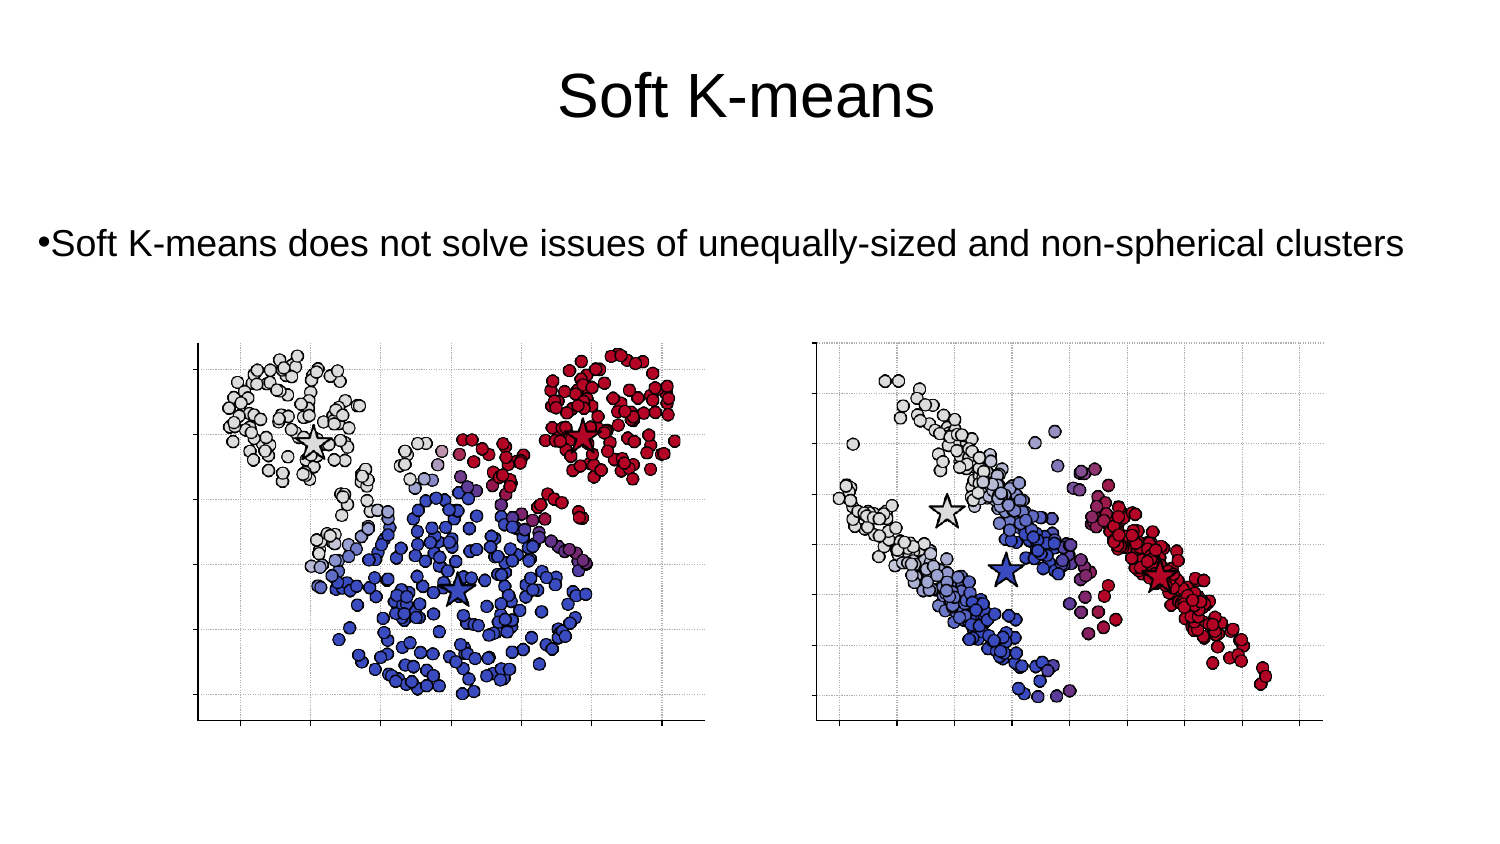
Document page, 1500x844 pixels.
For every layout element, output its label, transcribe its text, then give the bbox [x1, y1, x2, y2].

text_box Soft K-means does not solve issues of unequally-sized and non-spherical clusters [37, 218, 1476, 281]
text_box Soft K-means [24, 21, 1470, 163]
text_box [832, 374, 1272, 703]
text_box [222, 348, 681, 700]
